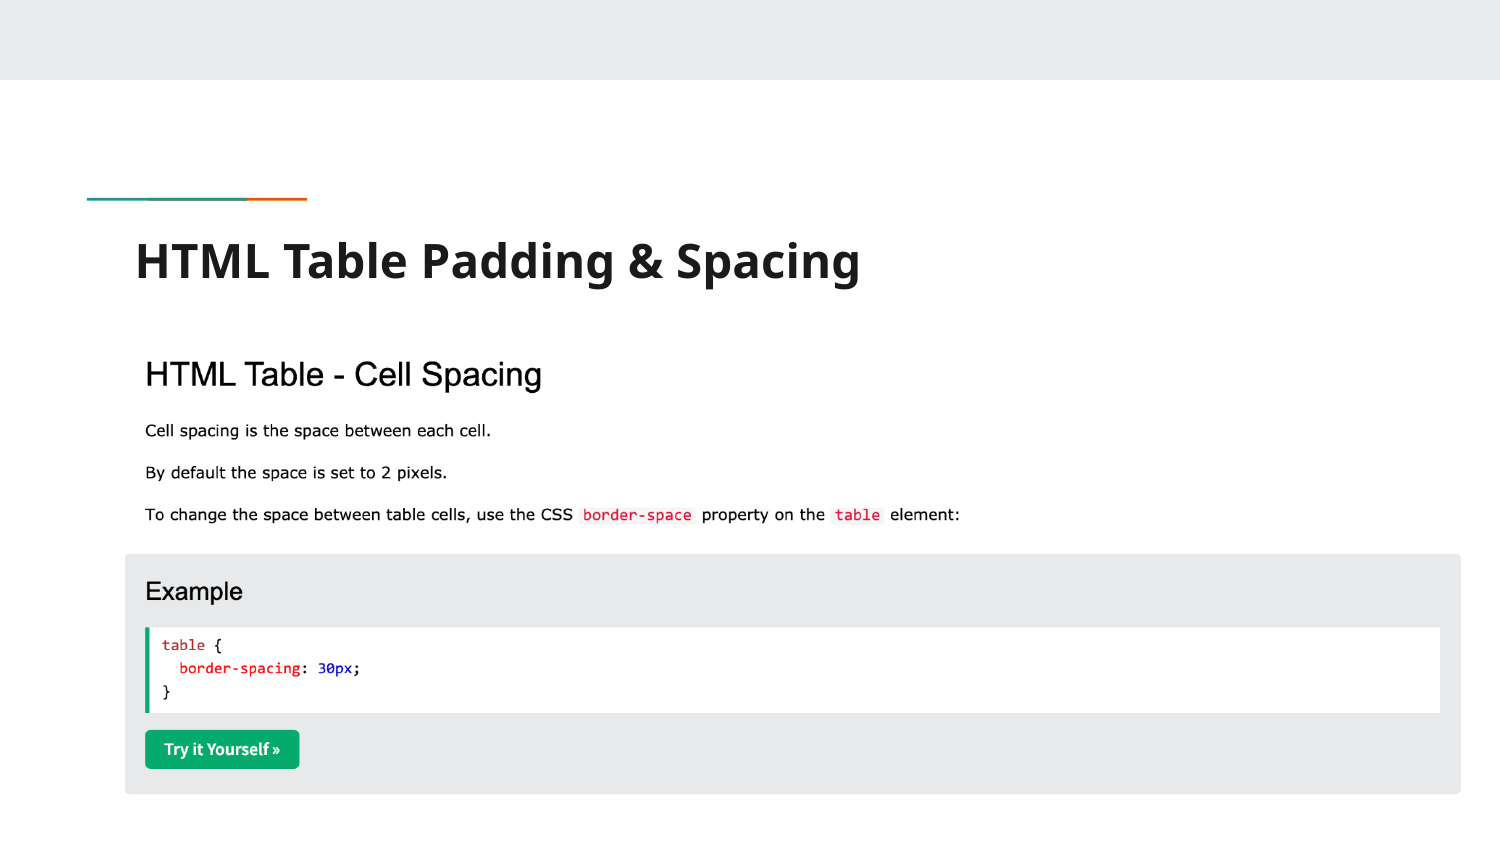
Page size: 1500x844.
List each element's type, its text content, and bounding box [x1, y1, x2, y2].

picture [124, 328, 1466, 819]
title HTML Table Padding & Spacing [119, 216, 1381, 305]
